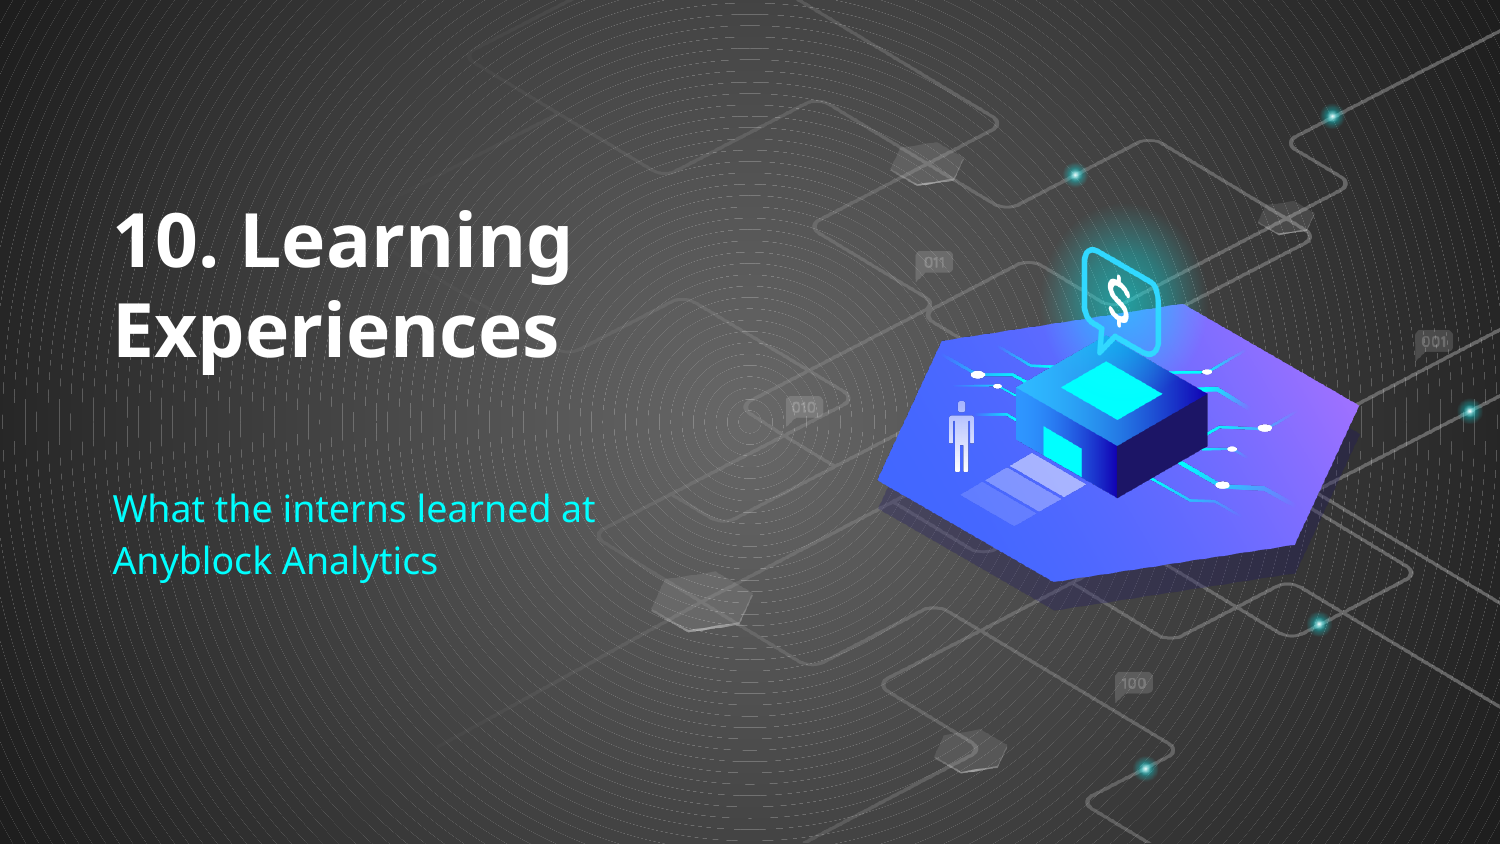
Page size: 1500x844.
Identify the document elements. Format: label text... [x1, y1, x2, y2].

title 10. Learning Experiences [112, 272, 812, 463]
subtitle What the interns learned at Anyblock Analytics [112, 478, 765, 608]
picture [0, 0, 1500, 844]
